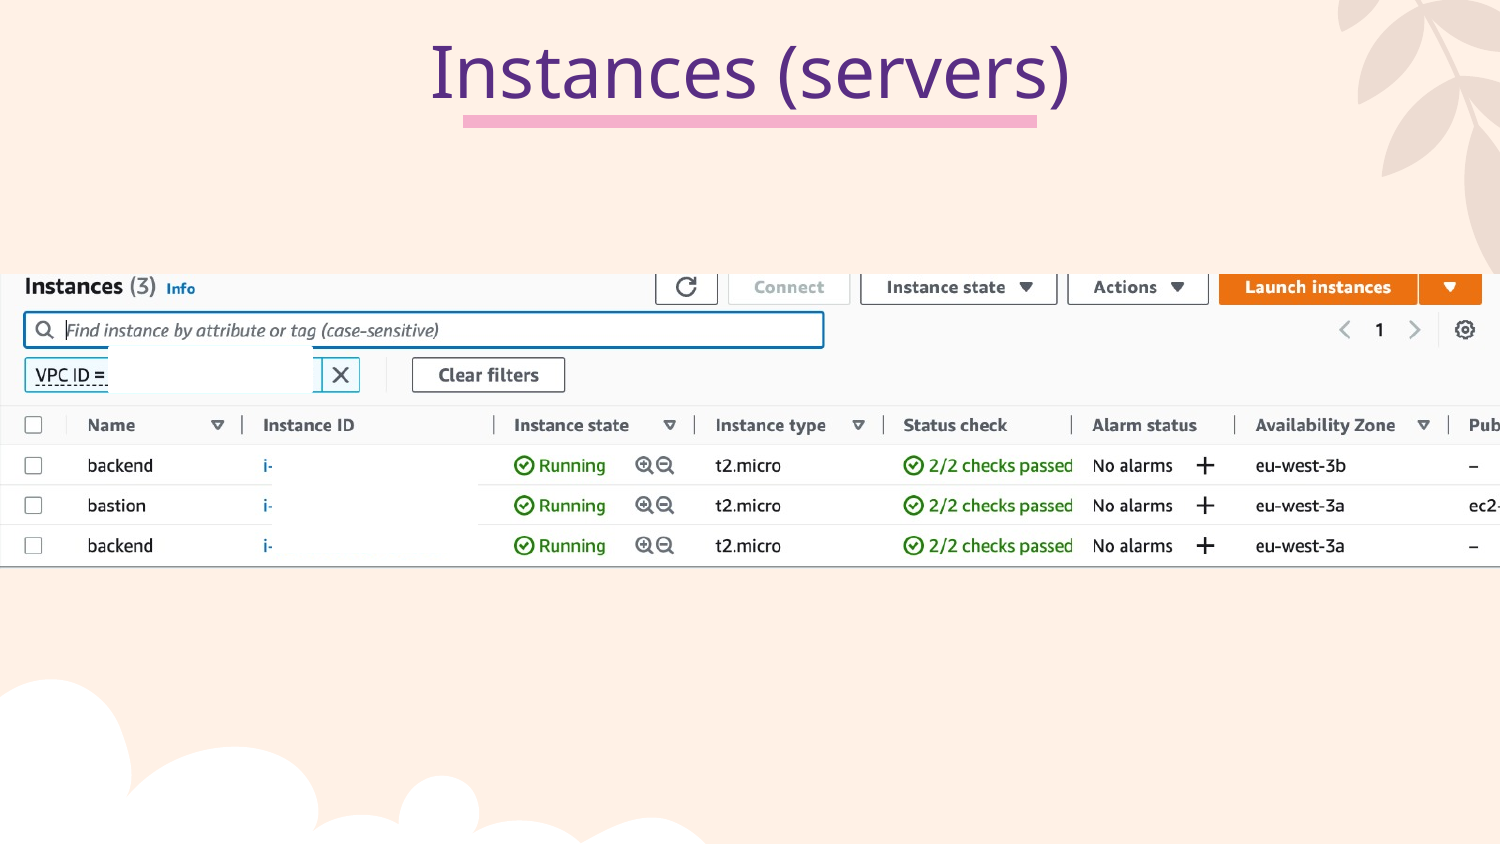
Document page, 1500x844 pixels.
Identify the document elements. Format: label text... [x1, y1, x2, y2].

title Instances (servers) [119, 25, 1383, 122]
picture [0, 274, 1500, 570]
